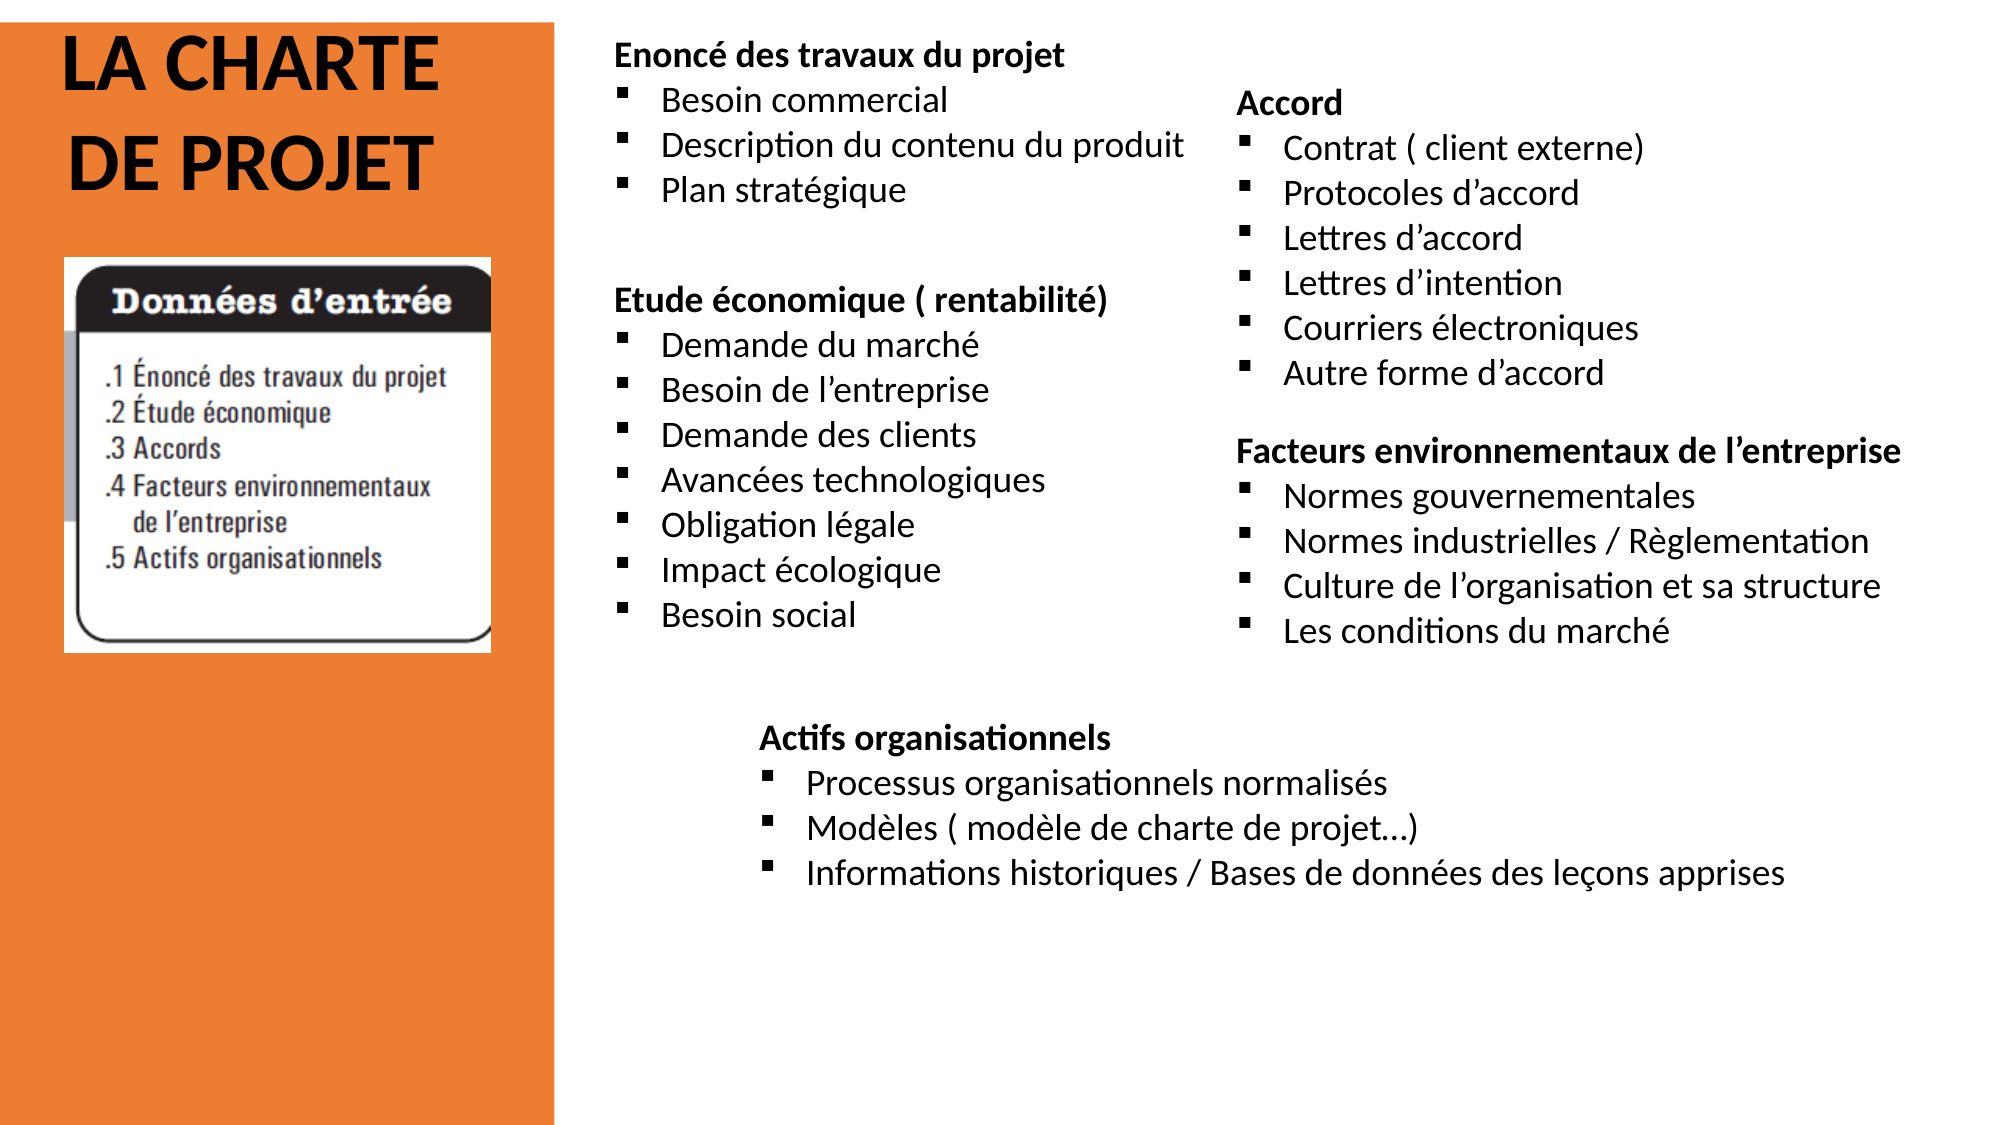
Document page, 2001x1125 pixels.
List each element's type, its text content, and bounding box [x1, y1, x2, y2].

text_box Facteurs environnementaux de l’entreprise Normes gouvernementales Normes industrielles / Règlementation Culture de l’organisation et sa structure Les conditions du marché [1221, 418, 1975, 748]
text_box Etude économique ( rentabilité) Demande du marché Besoin de l’entreprise Demande des clients Avancées technologiques Obligation légale Impact écologique Besoin social [599, 267, 1221, 688]
picture [63, 257, 491, 653]
text_box Données d’entrée [0, 238, 503, 453]
text_box [0, 22, 555, 1125]
text_box Enoncé des travaux du projet Besoin commercial Description du contenu du produit Plan stratégique [599, 22, 1353, 218]
text_box Accord Contrat ( client externe) Protocoles d’accord Lettres d’accord Lettres d’intention Courriers électroniques Autre forme d’accord [1221, 70, 1975, 418]
text_box Actifs organisationnels Processus organisationnels normalisés Modèles ( modèle de charte de projet…) Informations historiques / Bases de données des leçons apprises [744, 706, 1862, 991]
text_box LA CHARTE DE PROJET [0, 0, 503, 215]
